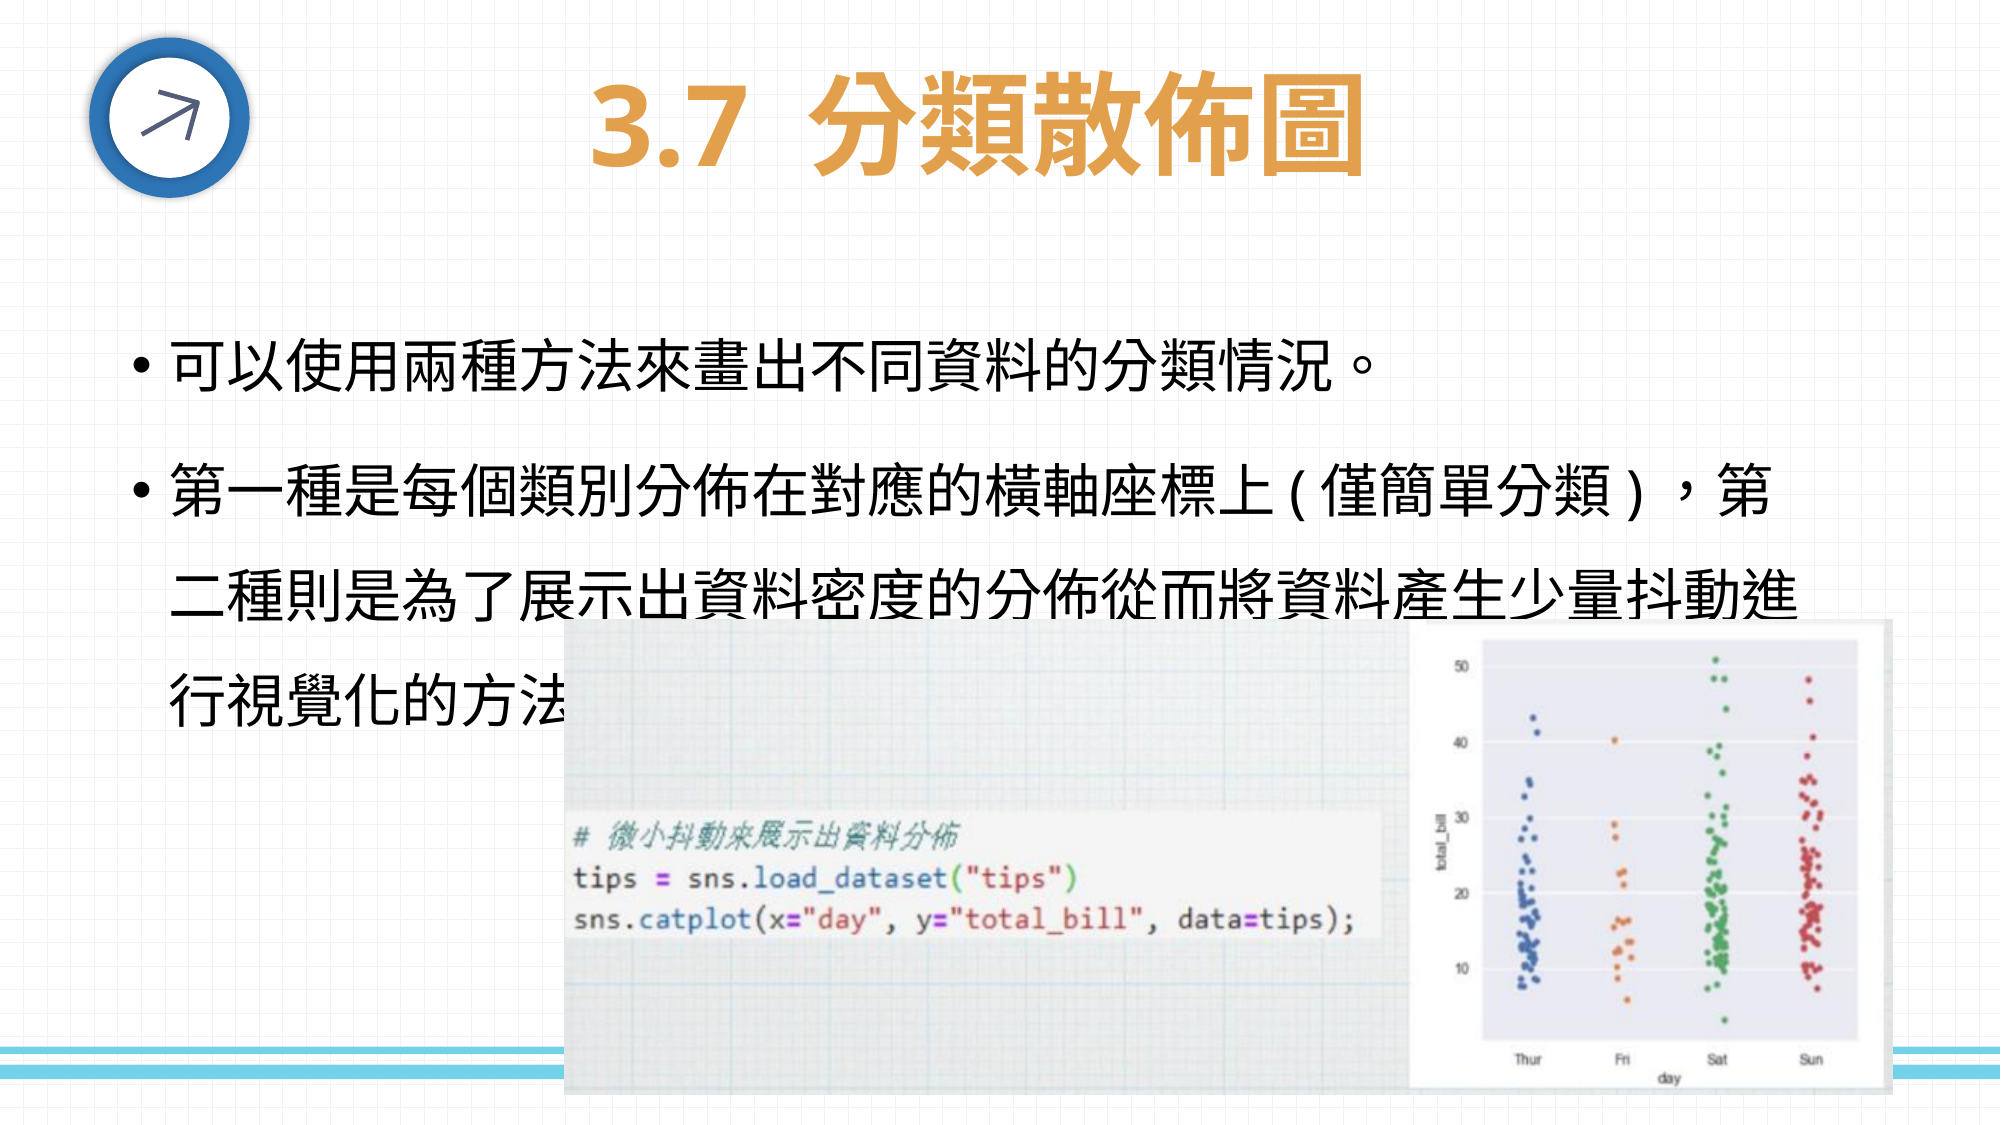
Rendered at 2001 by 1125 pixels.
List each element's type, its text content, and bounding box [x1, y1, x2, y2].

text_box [89, 37, 250, 198]
text_box [184, 261, 1910, 1009]
list 3.7 分類散佈圖 [250, 68, 1842, 176]
picture [564, 619, 1893, 1095]
text_box 可以使用兩種方法來畫出不同資料的分類情況。 第一種是每個類別分佈在對應的橫軸座標上(僅簡單分類)，第二種則是為了展示出資料密度的分佈從而將資料產生少量抖動進行視覺化的方法。 [116, 286, 1842, 952]
